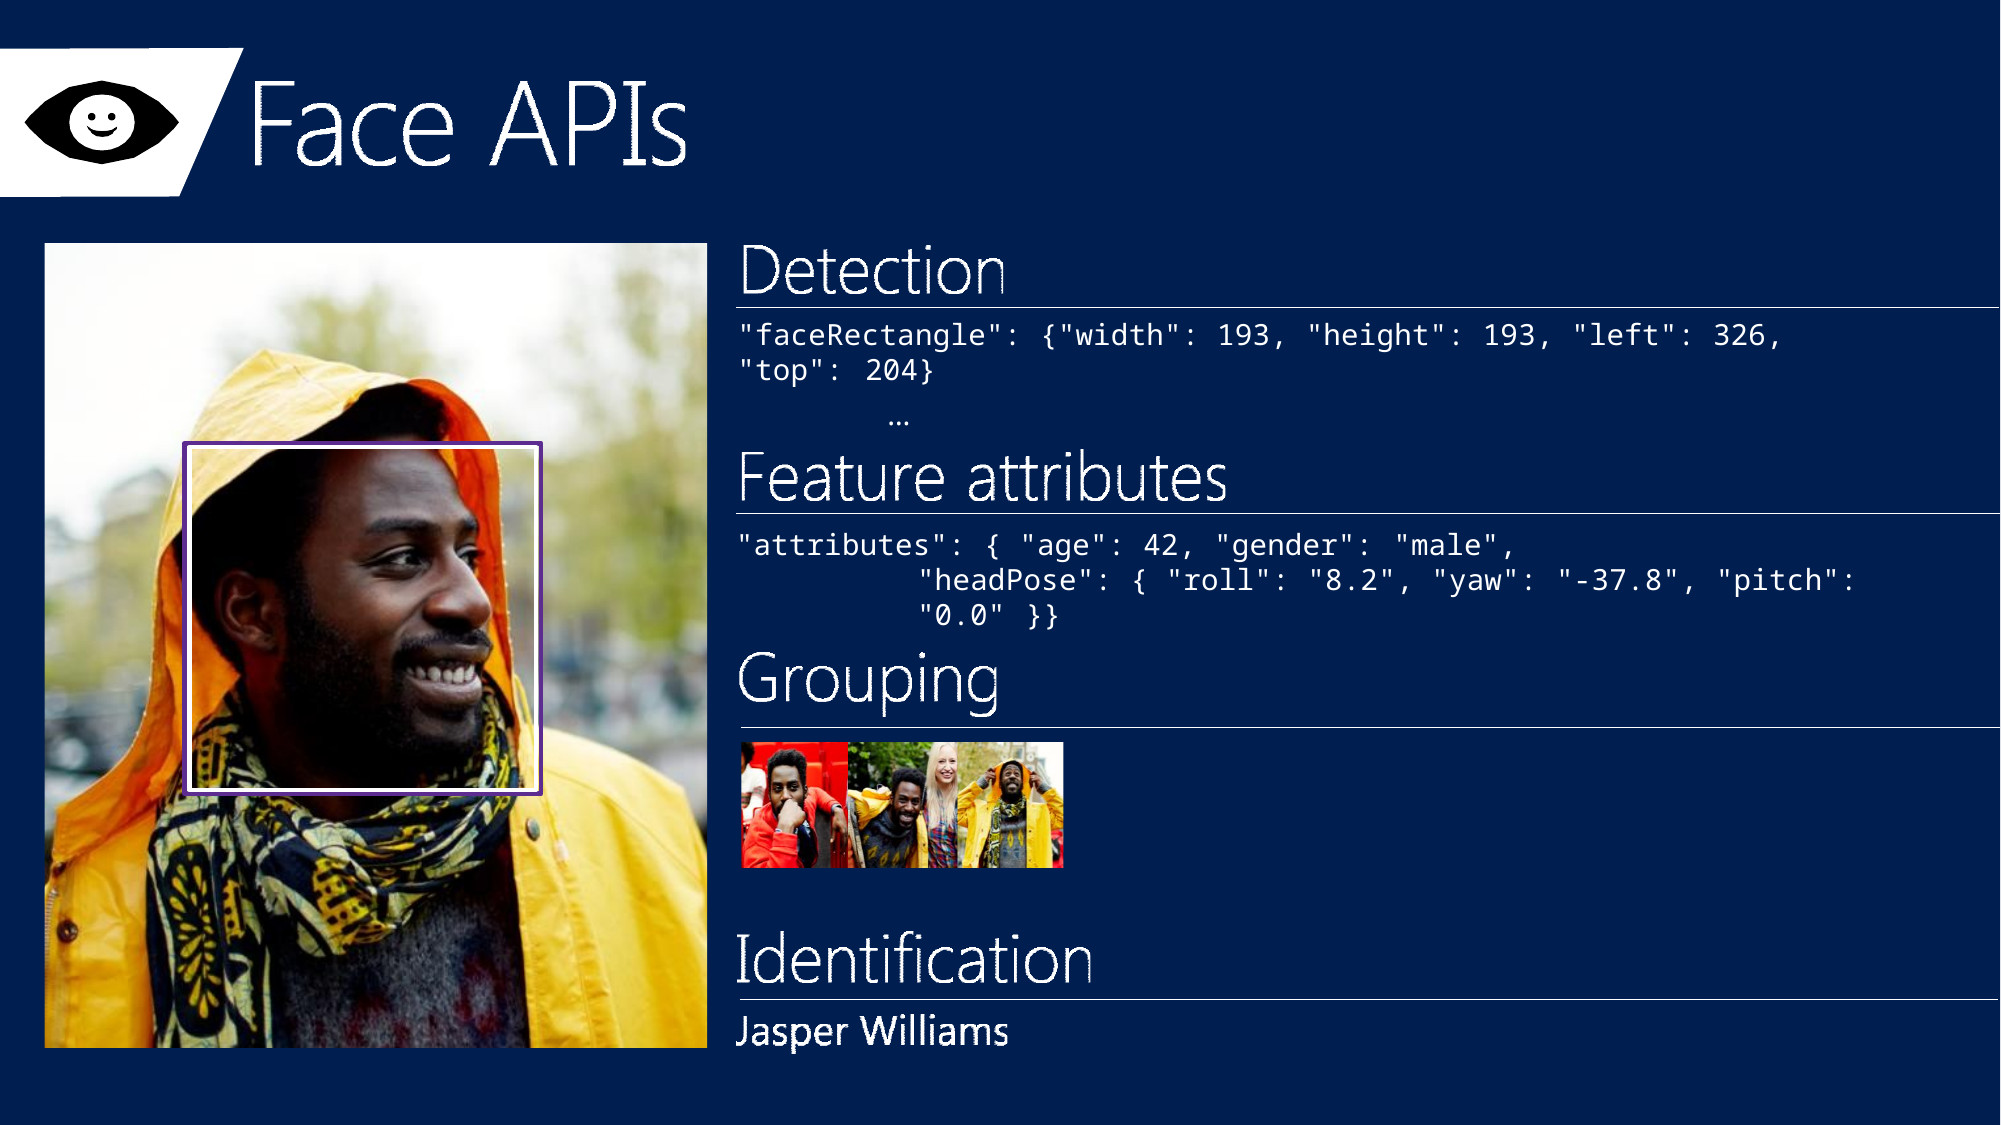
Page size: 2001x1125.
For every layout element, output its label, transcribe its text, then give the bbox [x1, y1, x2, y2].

text_box [108, 112, 116, 121]
text_box [739, 652, 997, 717]
text_box "attributes": { "age": 42, "gender": "male", "headPose": { "roll": "8.2", "yaw": "-37.8", "pitch": "0.0" }} [733, 523, 1936, 632]
text_box [87, 112, 96, 121]
text_box [44, 243, 708, 1048]
text_box [743, 245, 1004, 294]
text_box [69, 94, 135, 151]
text_box [741, 449, 1226, 501]
text_box [741, 742, 1064, 868]
text_box [24, 80, 179, 165]
text_box [184, 443, 542, 794]
text_box [189, 447, 537, 790]
text_box [737, 931, 1091, 983]
text_box "faceRectangle": {"width": 193, "height": 193, "left": 326, "top": 204} … [735, 303, 1903, 432]
text_box [0, 47, 244, 197]
text_box [86, 125, 118, 137]
text_box [255, 81, 686, 166]
text_box [736, 1014, 1008, 1054]
